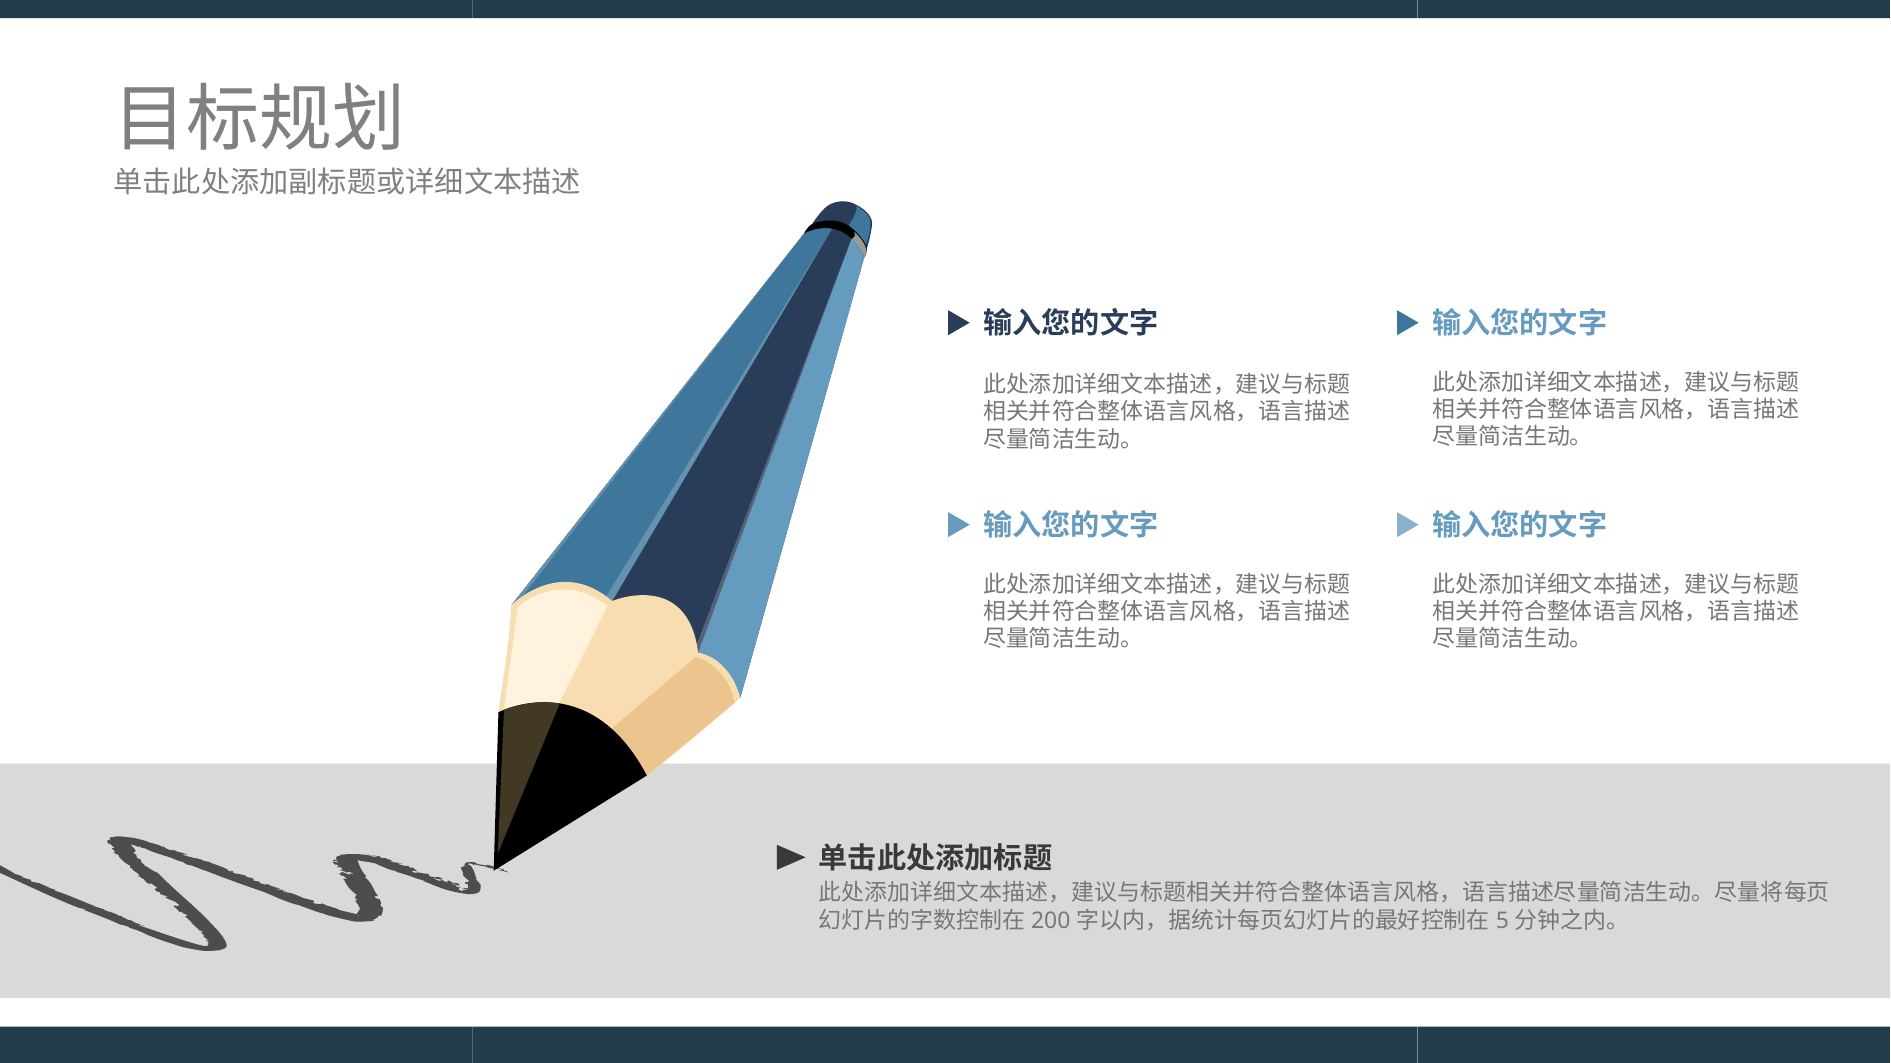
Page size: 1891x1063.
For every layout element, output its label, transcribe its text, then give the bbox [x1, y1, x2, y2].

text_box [0, 0, 1891, 19]
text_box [947, 498, 1389, 675]
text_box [1396, 296, 1836, 473]
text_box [0, 1026, 1891, 1063]
text_box 目标规划 [94, 77, 1796, 153]
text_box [1396, 498, 1836, 675]
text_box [0, 331, 962, 888]
text_box [0, 763, 1891, 998]
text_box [776, 831, 1867, 952]
text_box 单击此处添加副标题或详细文本描述 [94, 153, 1796, 217]
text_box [947, 296, 1389, 475]
